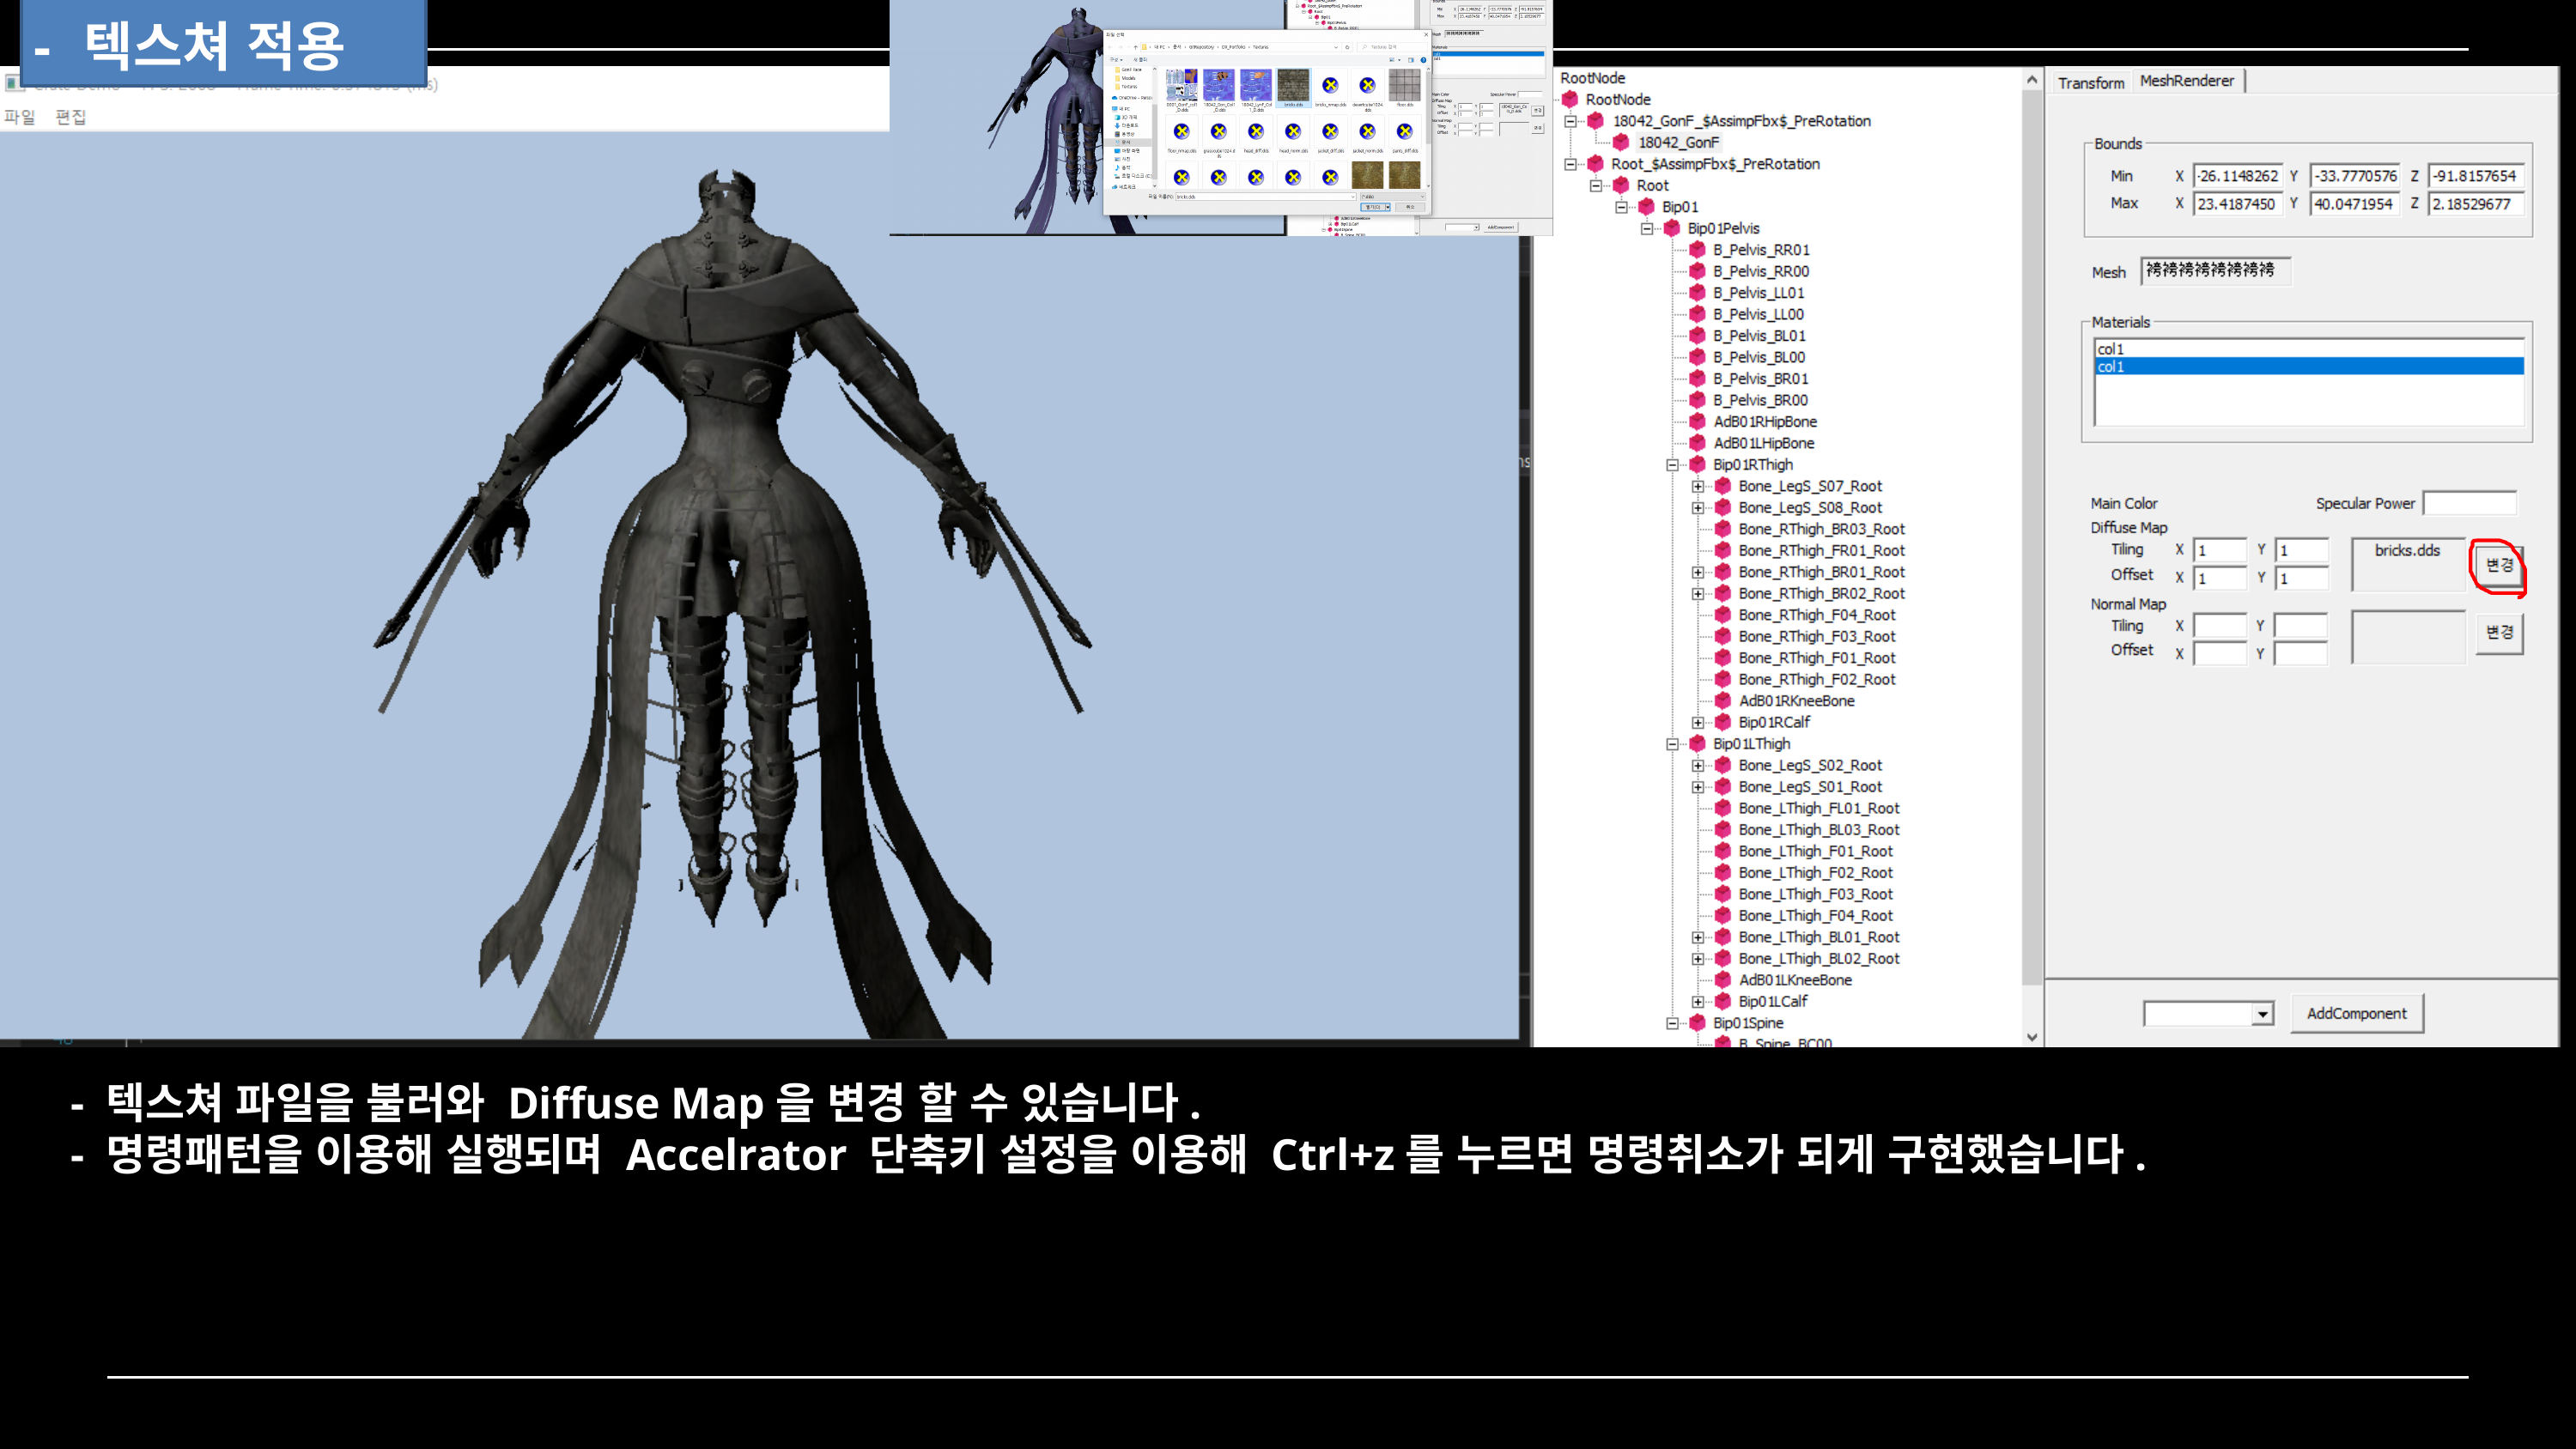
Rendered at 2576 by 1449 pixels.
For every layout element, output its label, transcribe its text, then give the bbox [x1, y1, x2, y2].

picture [0, 0, 2561, 1047]
text_box - 텍스쳐 파일을 불러와 Diffuse Map을 변경 할 수 있습니다. - 명령패턴을 이용해 실행되며 Accelrator 단축키 설정을 이용해 Ctrl+z를 누르면 명령취소가 되게 구현했습니다. [58, 1070, 2470, 1186]
text_box - 텍스쳐 적용 [20, 0, 428, 63]
